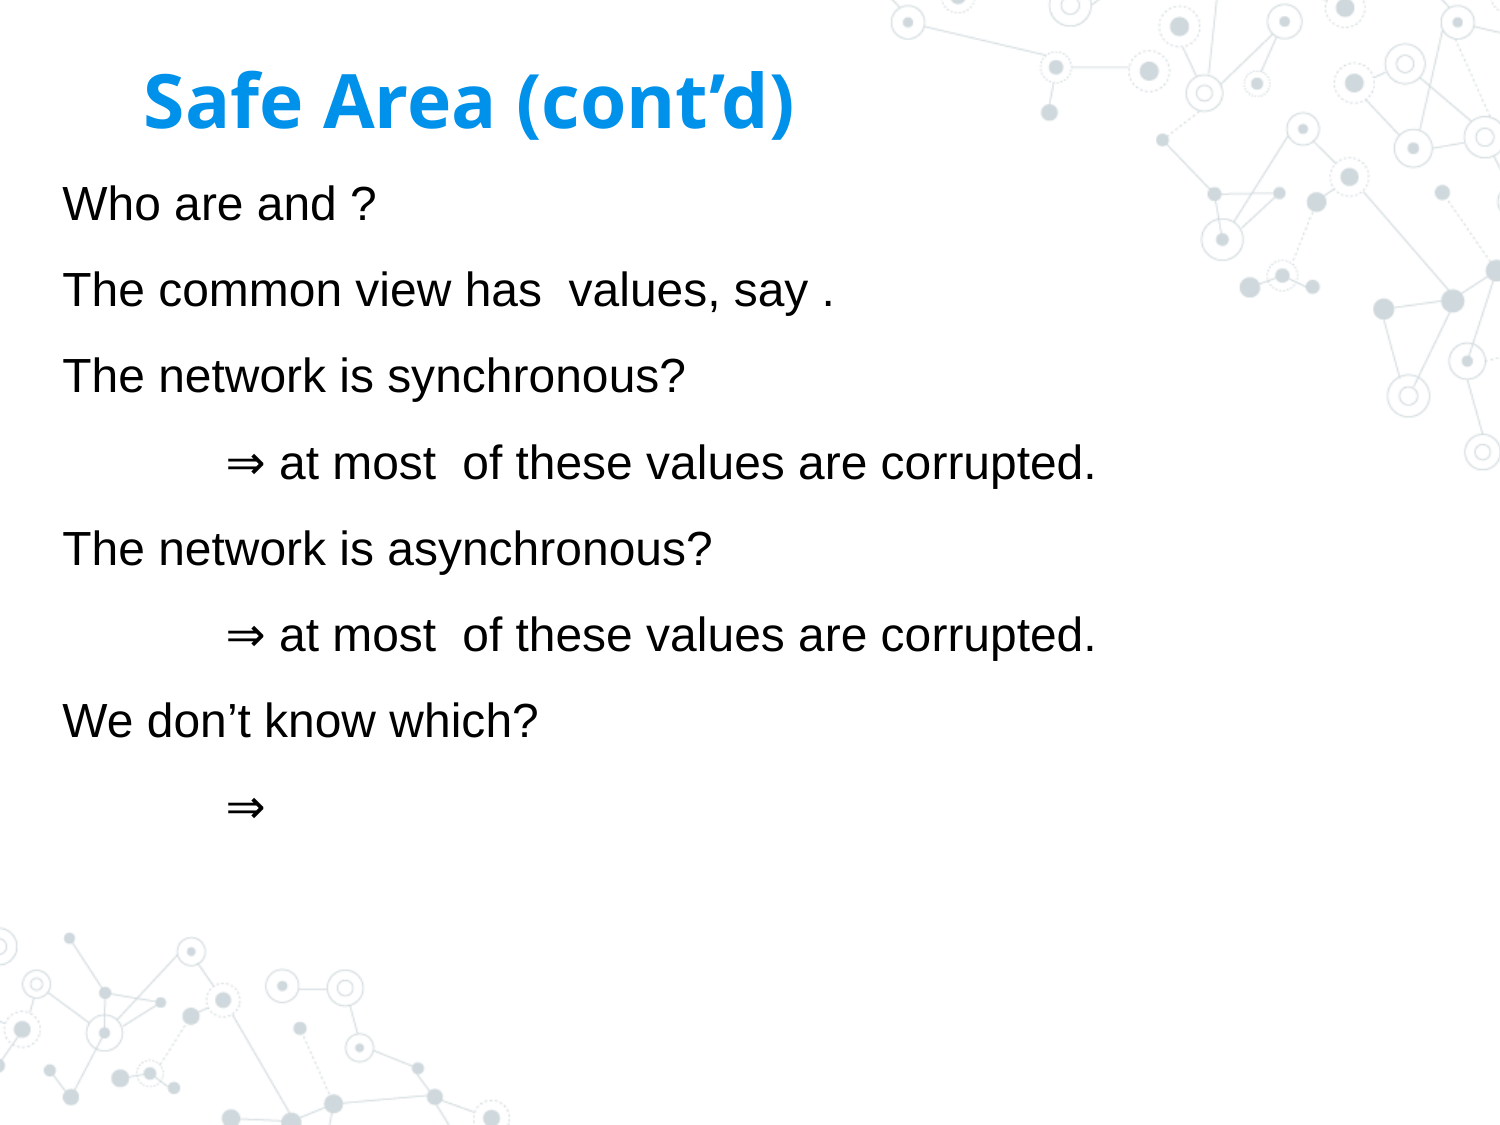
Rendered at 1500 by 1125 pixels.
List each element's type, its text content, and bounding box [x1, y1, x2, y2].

picture [0, 0, 1500, 1125]
title Safe Area (cont’d) [128, 4, 1500, 159]
